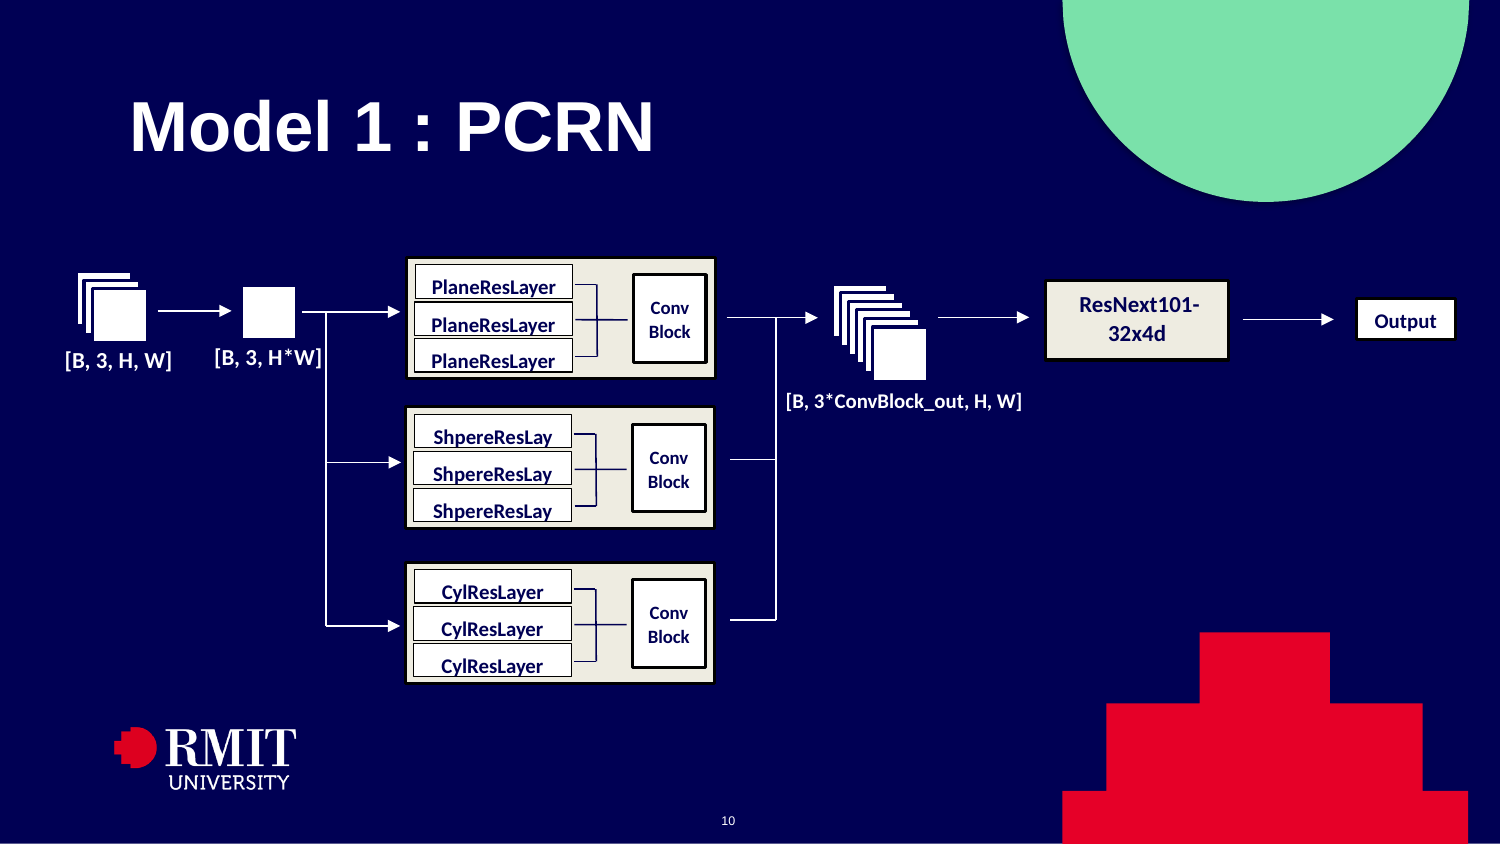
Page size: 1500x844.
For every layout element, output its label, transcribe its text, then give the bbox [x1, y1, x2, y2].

picture [95, 733, 314, 808]
title Model 1 : PCRN [114, 56, 1345, 190]
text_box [44, 256, 1456, 733]
